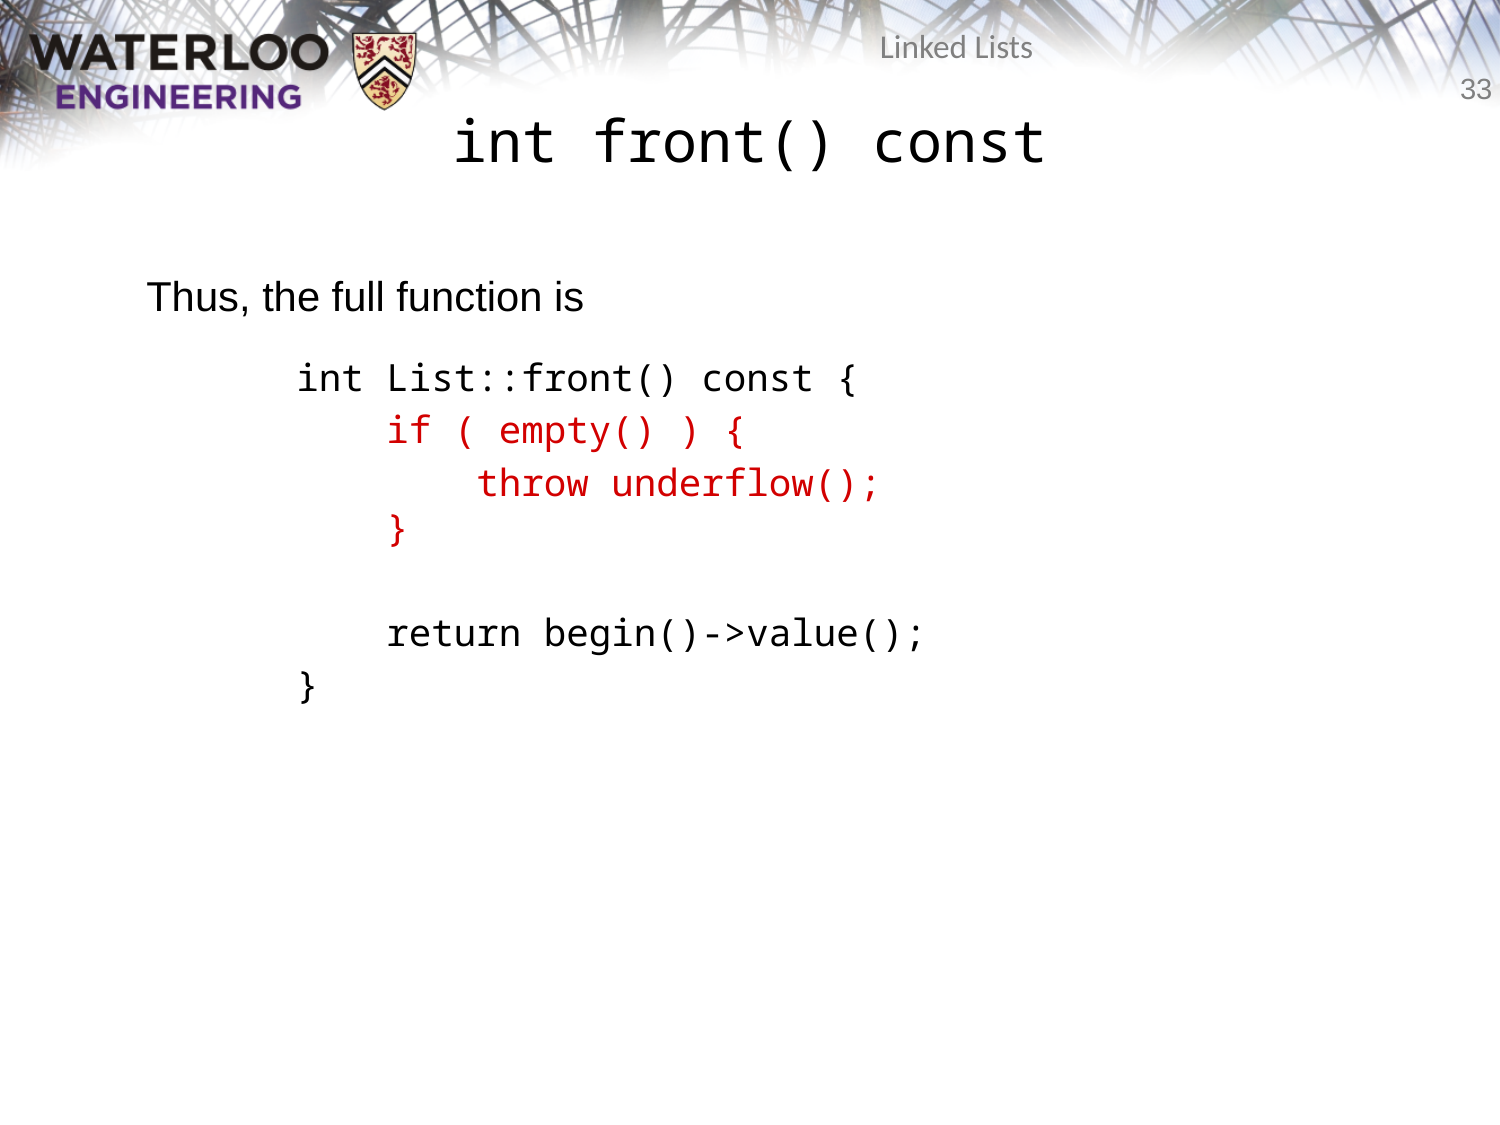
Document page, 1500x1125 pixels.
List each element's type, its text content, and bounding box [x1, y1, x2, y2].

picture [0, 0, 1500, 1125]
list Thus, the full function is int List::front() const { if ( empty() ) { throw underflow(); } return begin()->value(); } [74, 262, 1426, 1006]
title int front() const [74, 44, 1426, 233]
